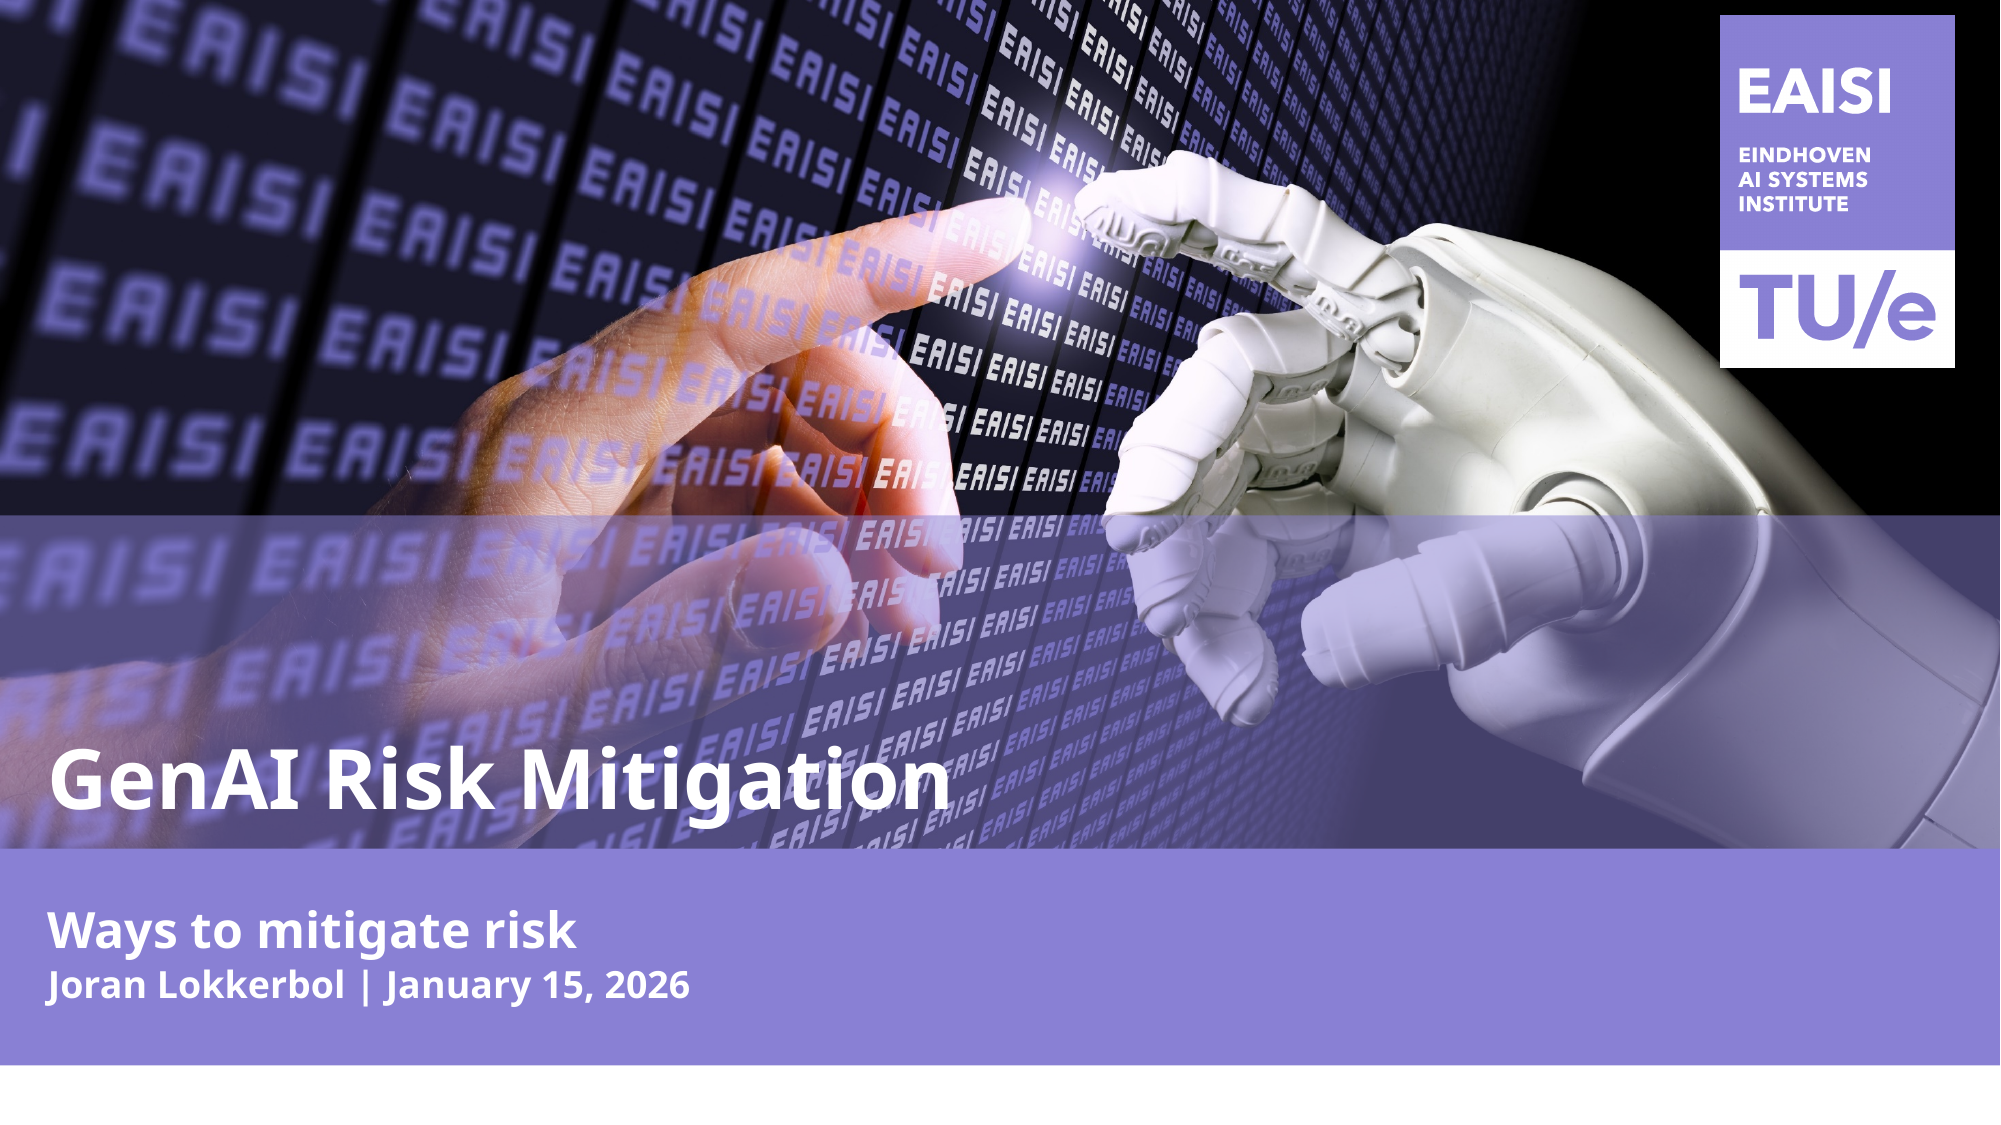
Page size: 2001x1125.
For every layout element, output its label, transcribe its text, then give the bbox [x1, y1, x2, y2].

subtitle Ways to mitigate risk Joran Lokkerbol | January 15, 2026 [47, 898, 1955, 1042]
picture [0, 0, 2000, 515]
title GenAI Risk Mitigation [47, 518, 1955, 826]
